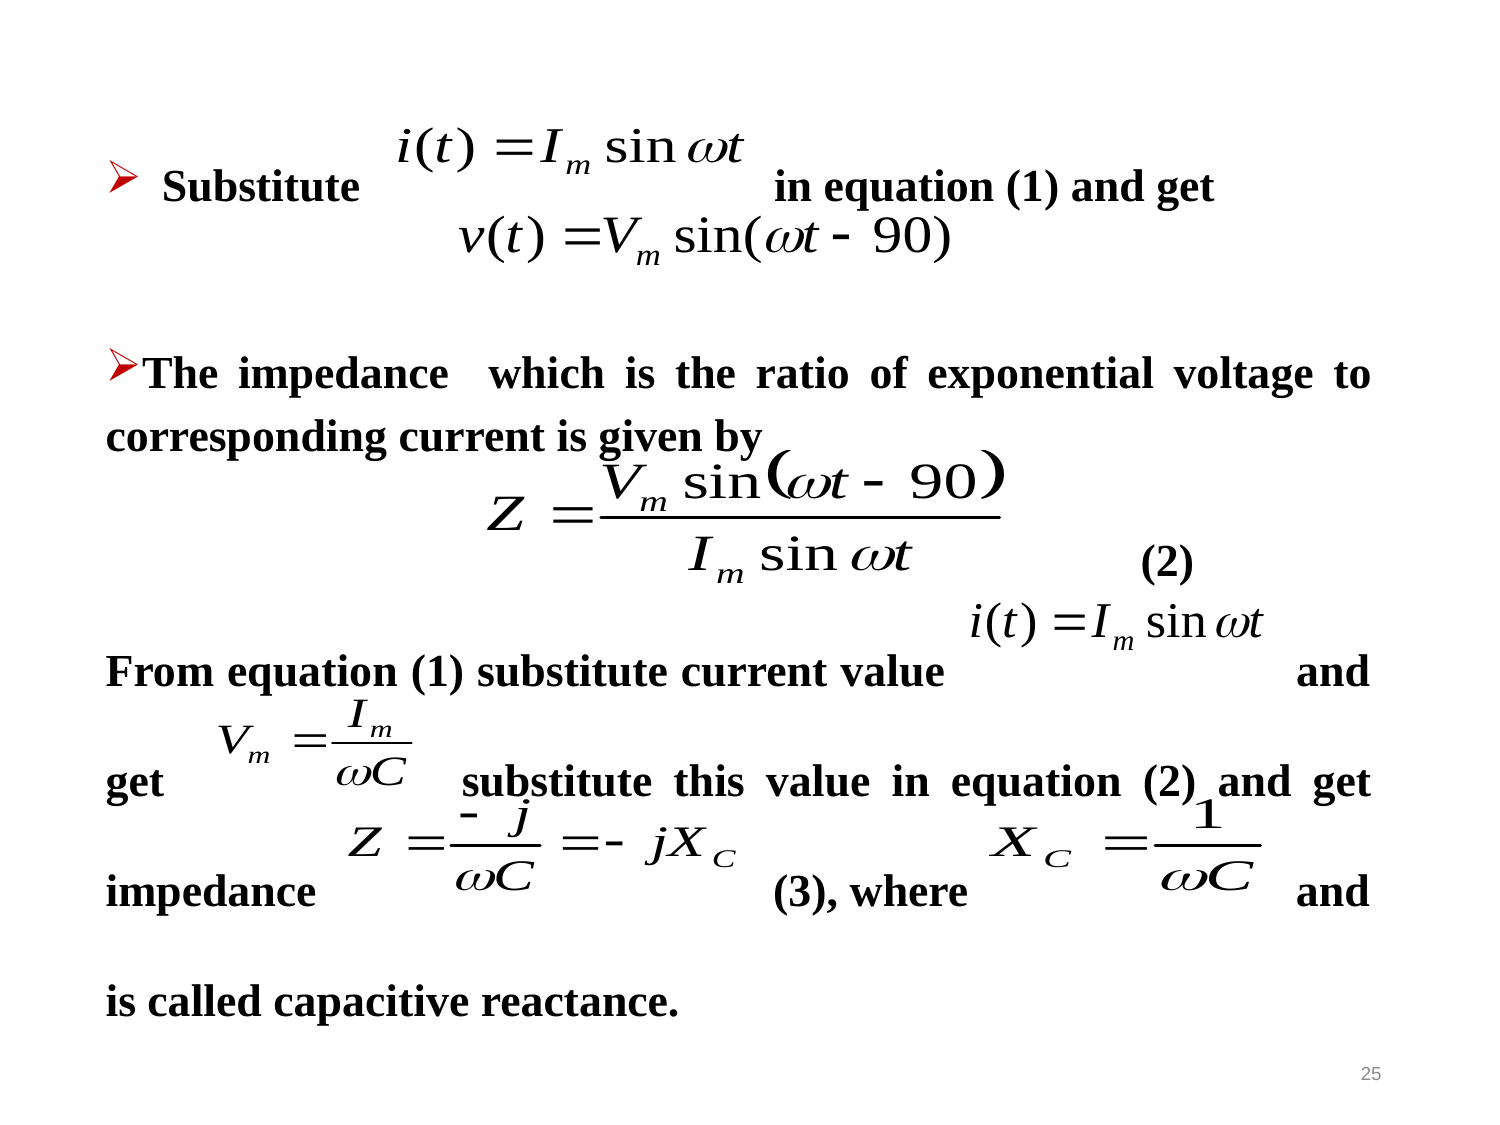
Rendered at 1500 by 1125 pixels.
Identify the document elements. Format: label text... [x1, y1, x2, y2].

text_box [387, 112, 758, 188]
list Substitute in equation (1) and get The impedance which is the ratio of exponential voltage to corresponding current is given by (2) From equation (1) substitute current value and get substitute this value in equation (2) and get impedance (3), where and is called capacitive reactance. [62, 50, 1388, 838]
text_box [974, 787, 1275, 900]
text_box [337, 787, 750, 900]
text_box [474, 449, 1013, 595]
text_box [449, 199, 962, 279]
slide_number 25 [1059, 1042, 1397, 1103]
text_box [212, 687, 425, 796]
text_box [962, 587, 1275, 663]
